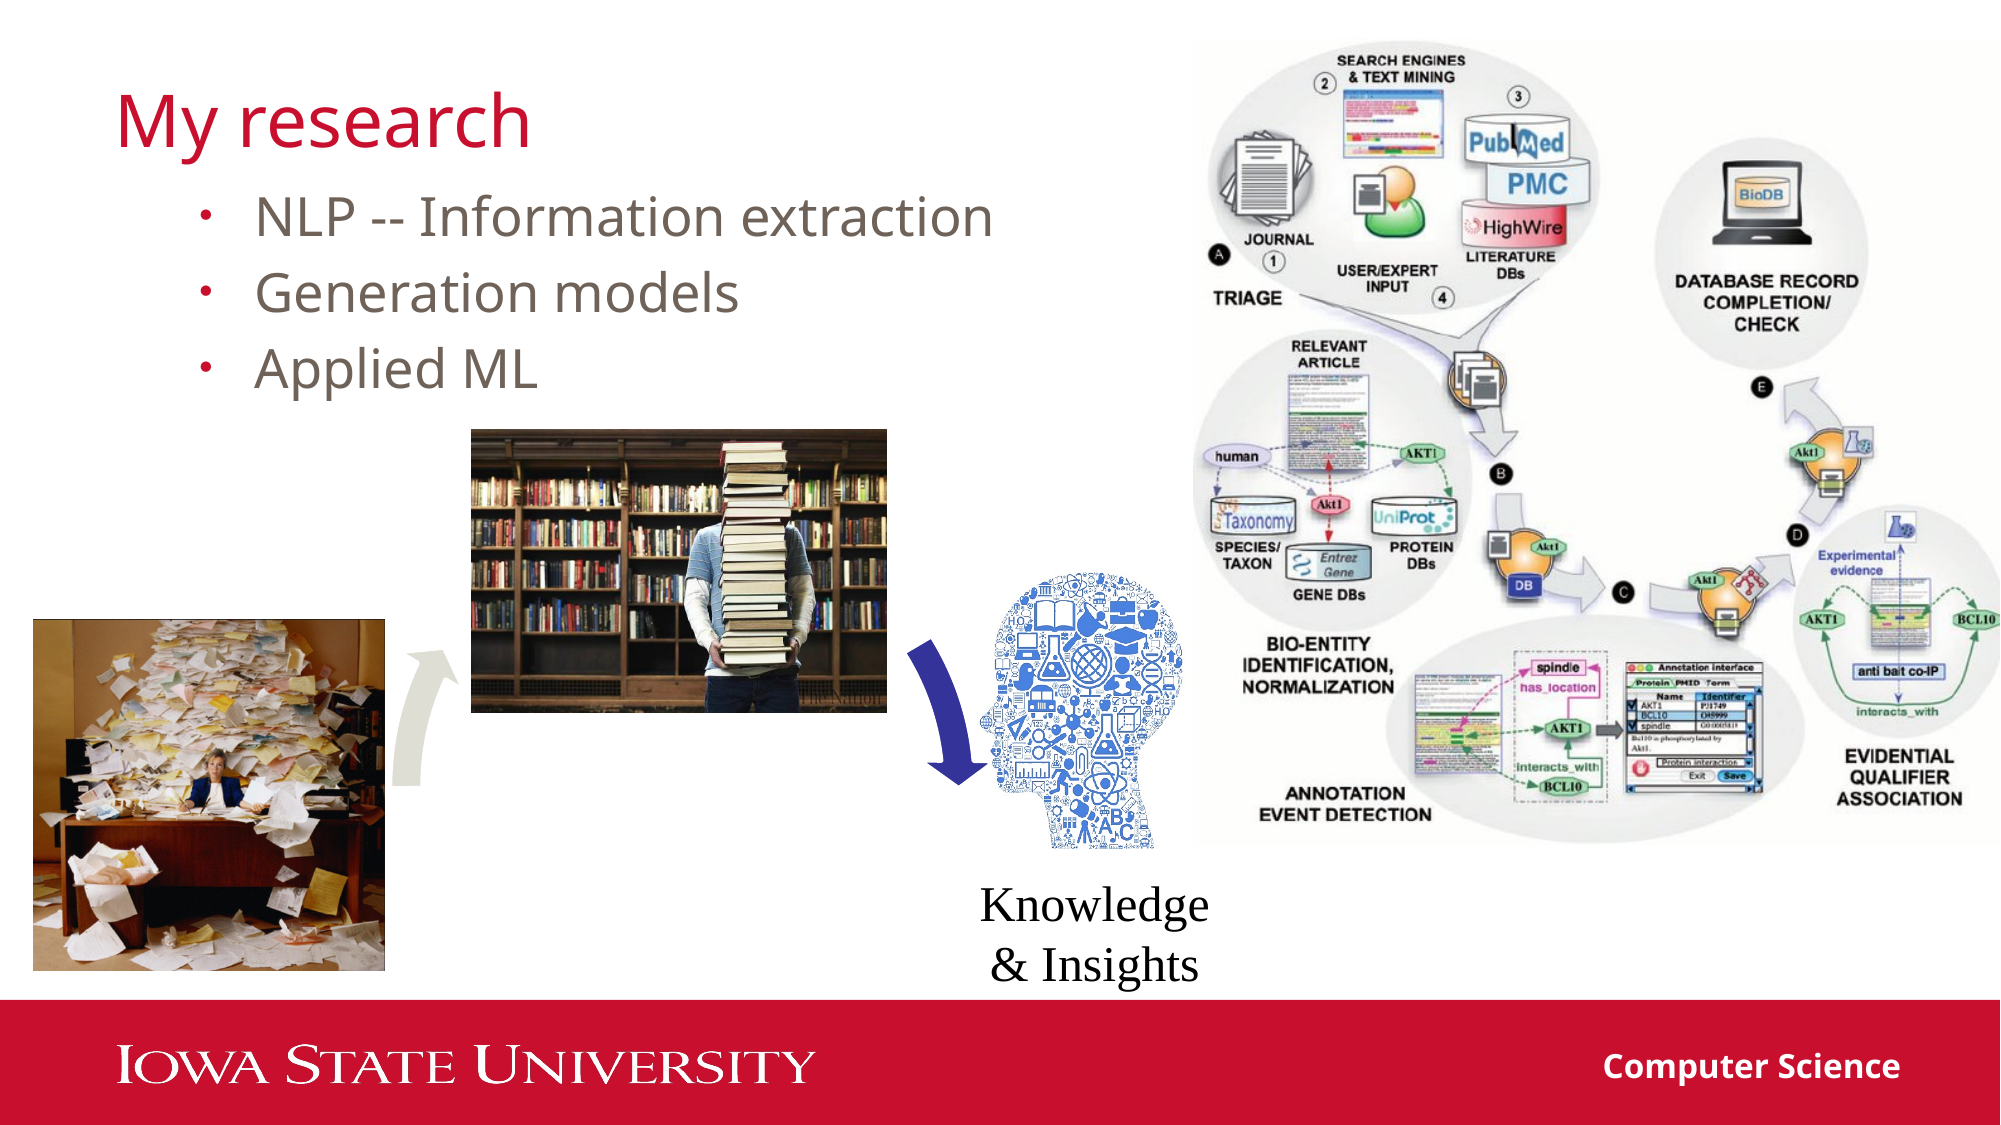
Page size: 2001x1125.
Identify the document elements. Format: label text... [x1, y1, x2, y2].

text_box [177, 476, 1179, 1125]
picture [471, 429, 887, 713]
list Computer Science [1383, 1037, 1917, 1101]
list NLP -- Information extraction Generation models Applied ML [183, 174, 1188, 540]
picture [32, 619, 385, 971]
title My research [99, 24, 1801, 213]
picture [116, 1044, 177, 1088]
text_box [951, 541, 1238, 1001]
picture [1193, 37, 2000, 845]
